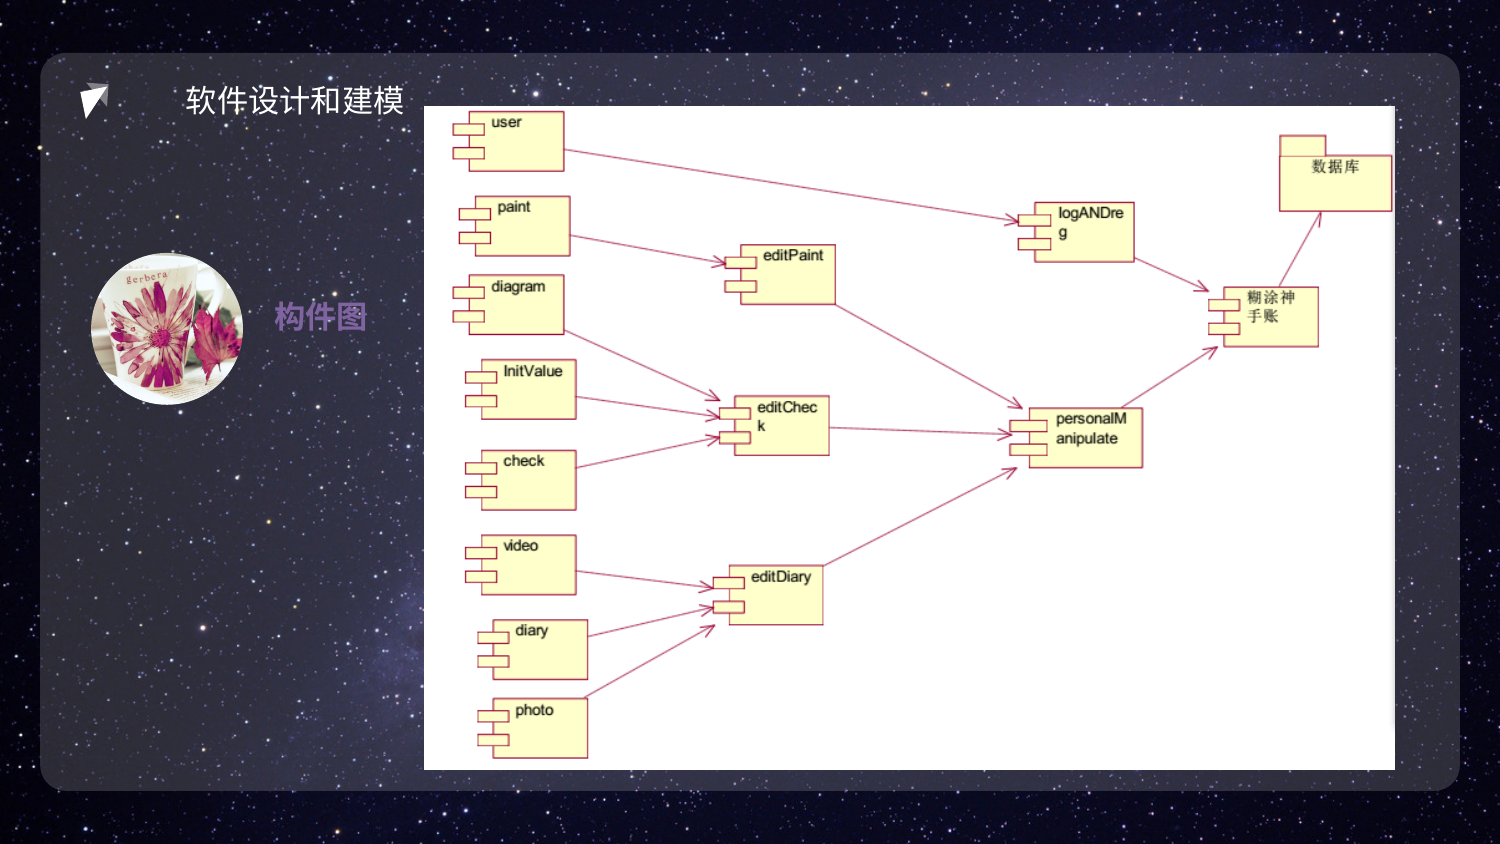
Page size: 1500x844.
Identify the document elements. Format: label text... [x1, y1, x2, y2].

text_box 构件图 [259, 289, 403, 342]
text_box [40, 52, 1460, 791]
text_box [82, 74, 429, 130]
picture [0, 0, 1500, 844]
